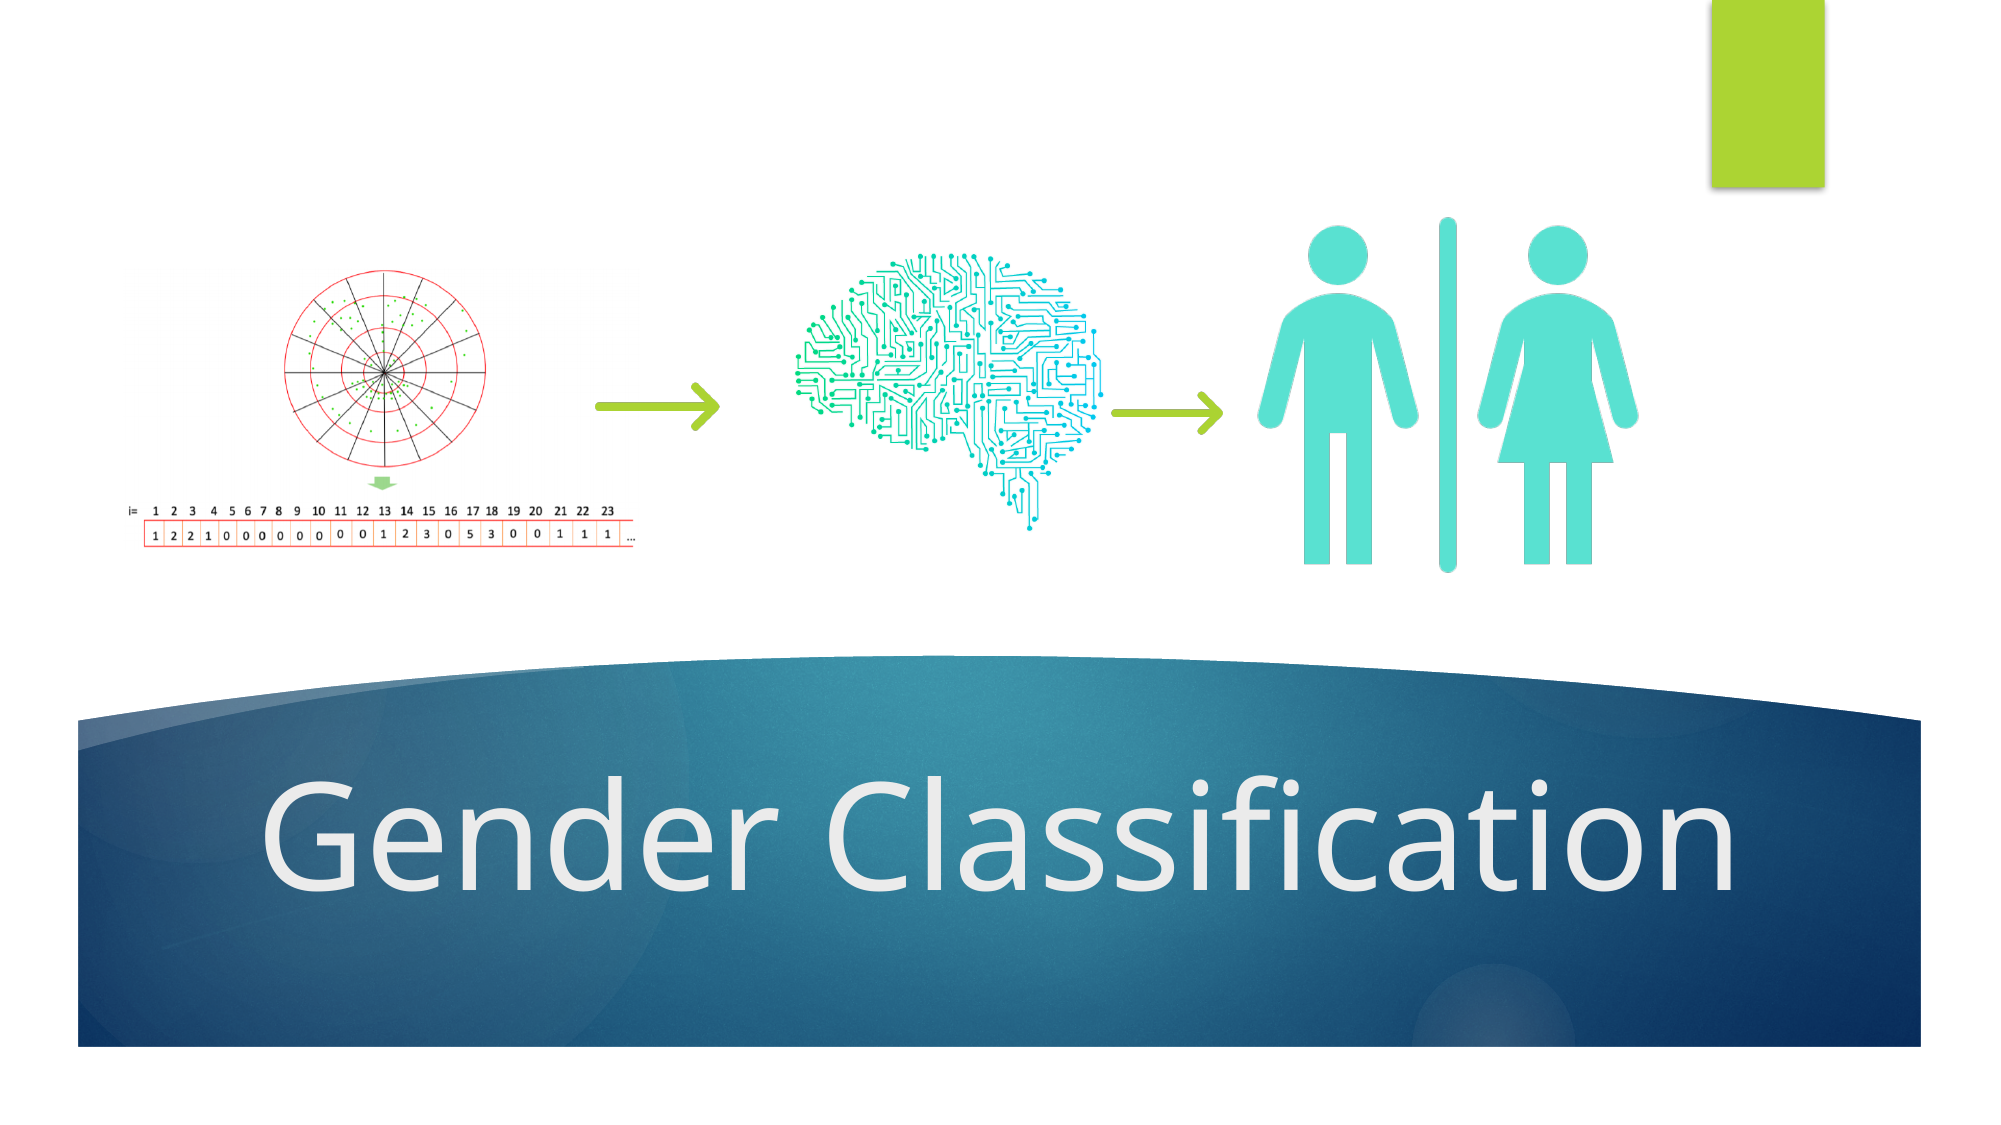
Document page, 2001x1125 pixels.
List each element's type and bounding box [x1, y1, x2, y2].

picture [1105, 352, 1228, 475]
text_box [95, 180, 1652, 598]
picture [589, 339, 725, 475]
text_box [0, 0, 2000, 1125]
